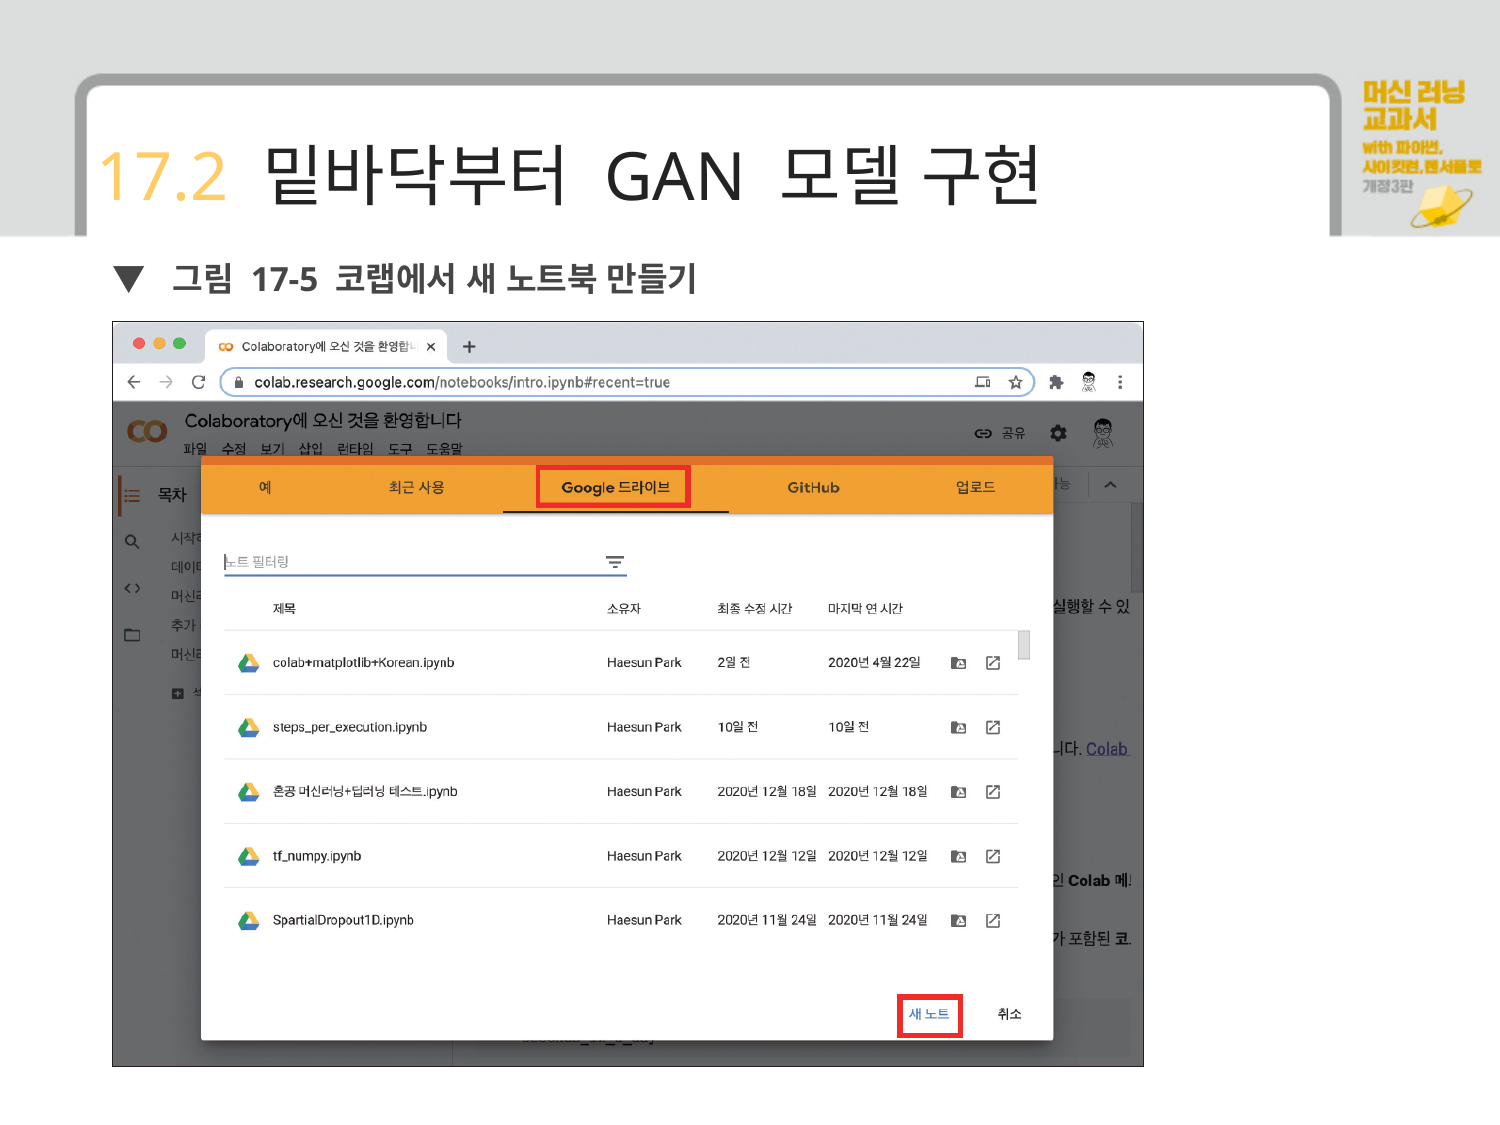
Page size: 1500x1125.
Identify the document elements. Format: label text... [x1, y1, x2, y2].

picture [0, 0, 1500, 1125]
text_box ▼ 그림 17-5 코랩에서 새 노트북 만들기 [97, 251, 1424, 317]
title 17.2 밑바닥부터 GAN 모델 구현 [81, 90, 1412, 222]
